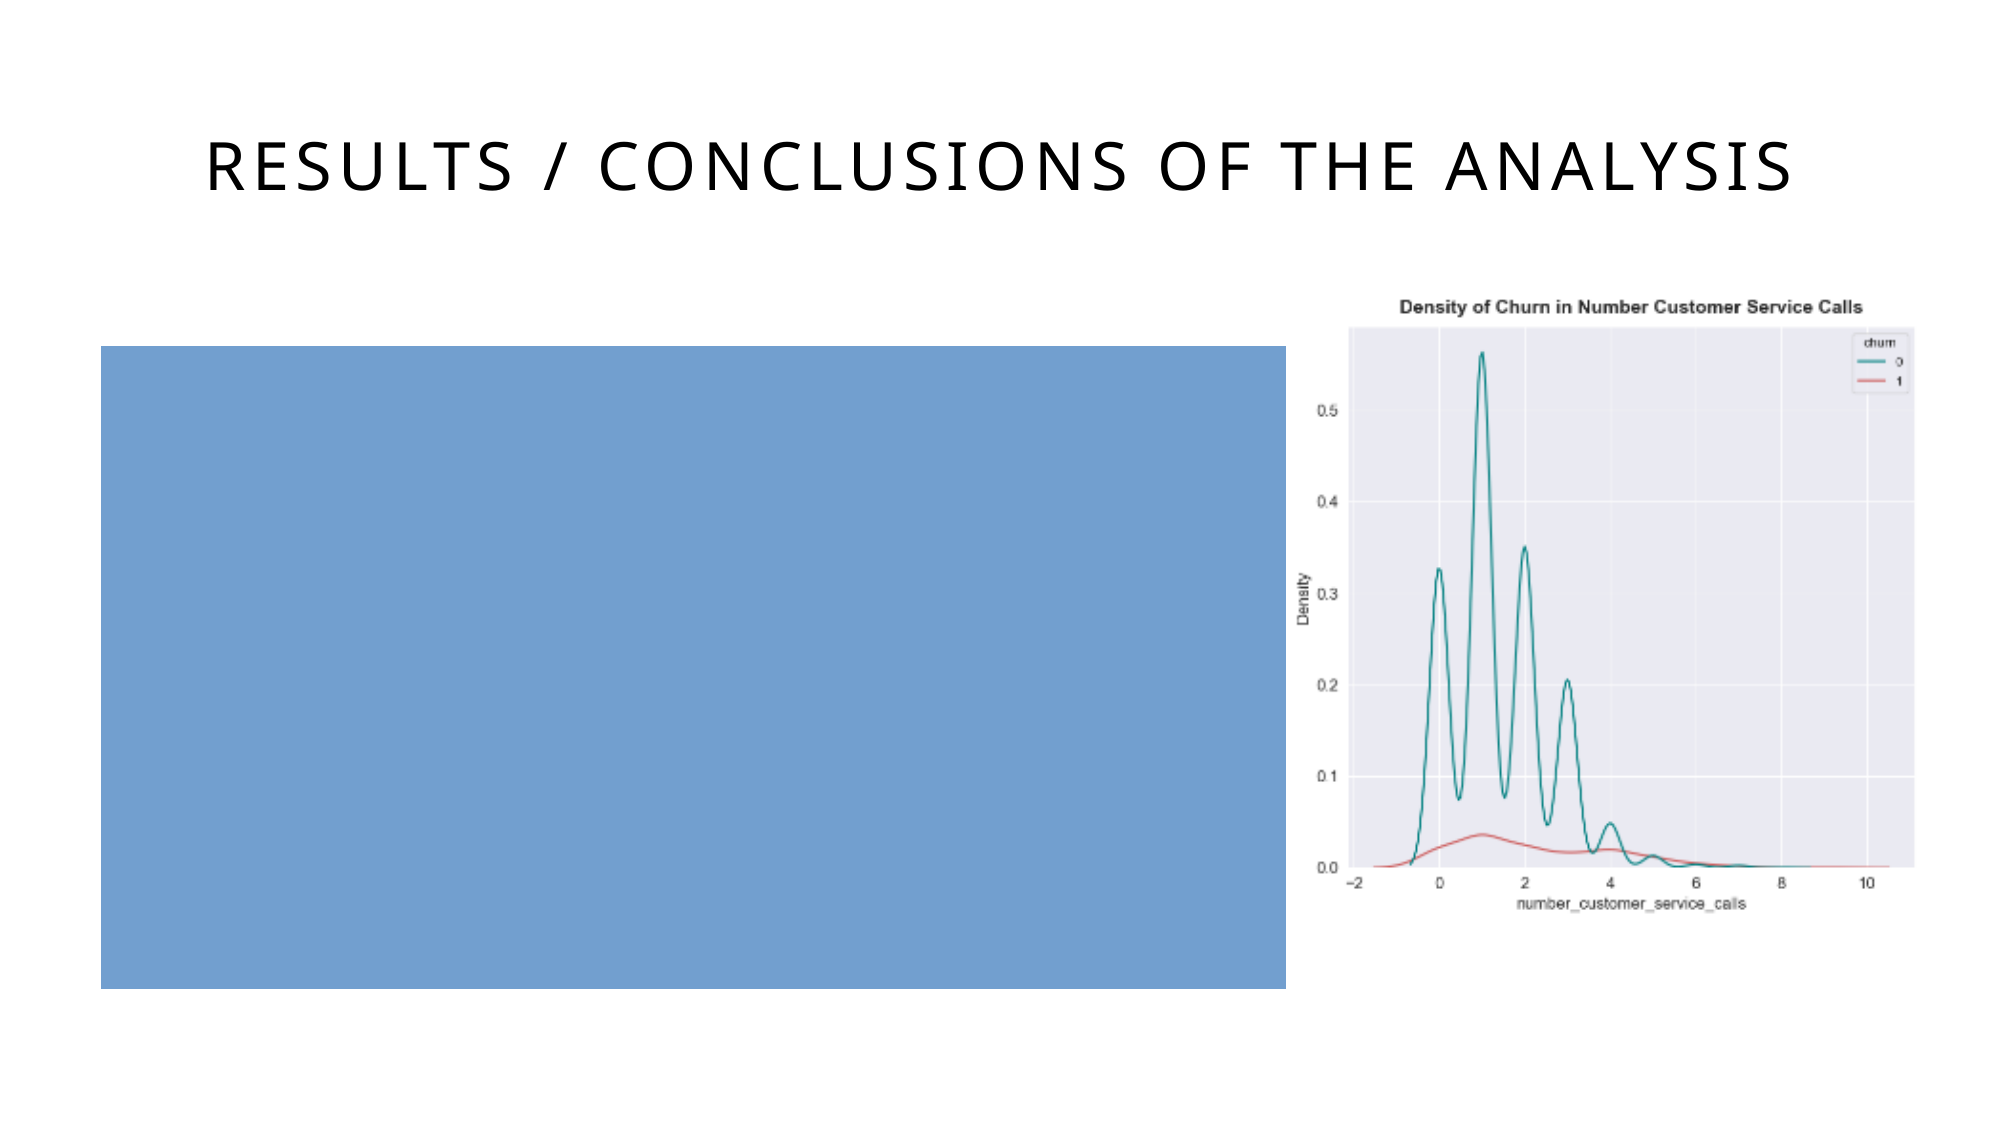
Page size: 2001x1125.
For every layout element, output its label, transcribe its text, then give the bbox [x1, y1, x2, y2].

picture [1285, 287, 1953, 932]
title Results / Conclusions of the analysis [137, 59, 1863, 278]
